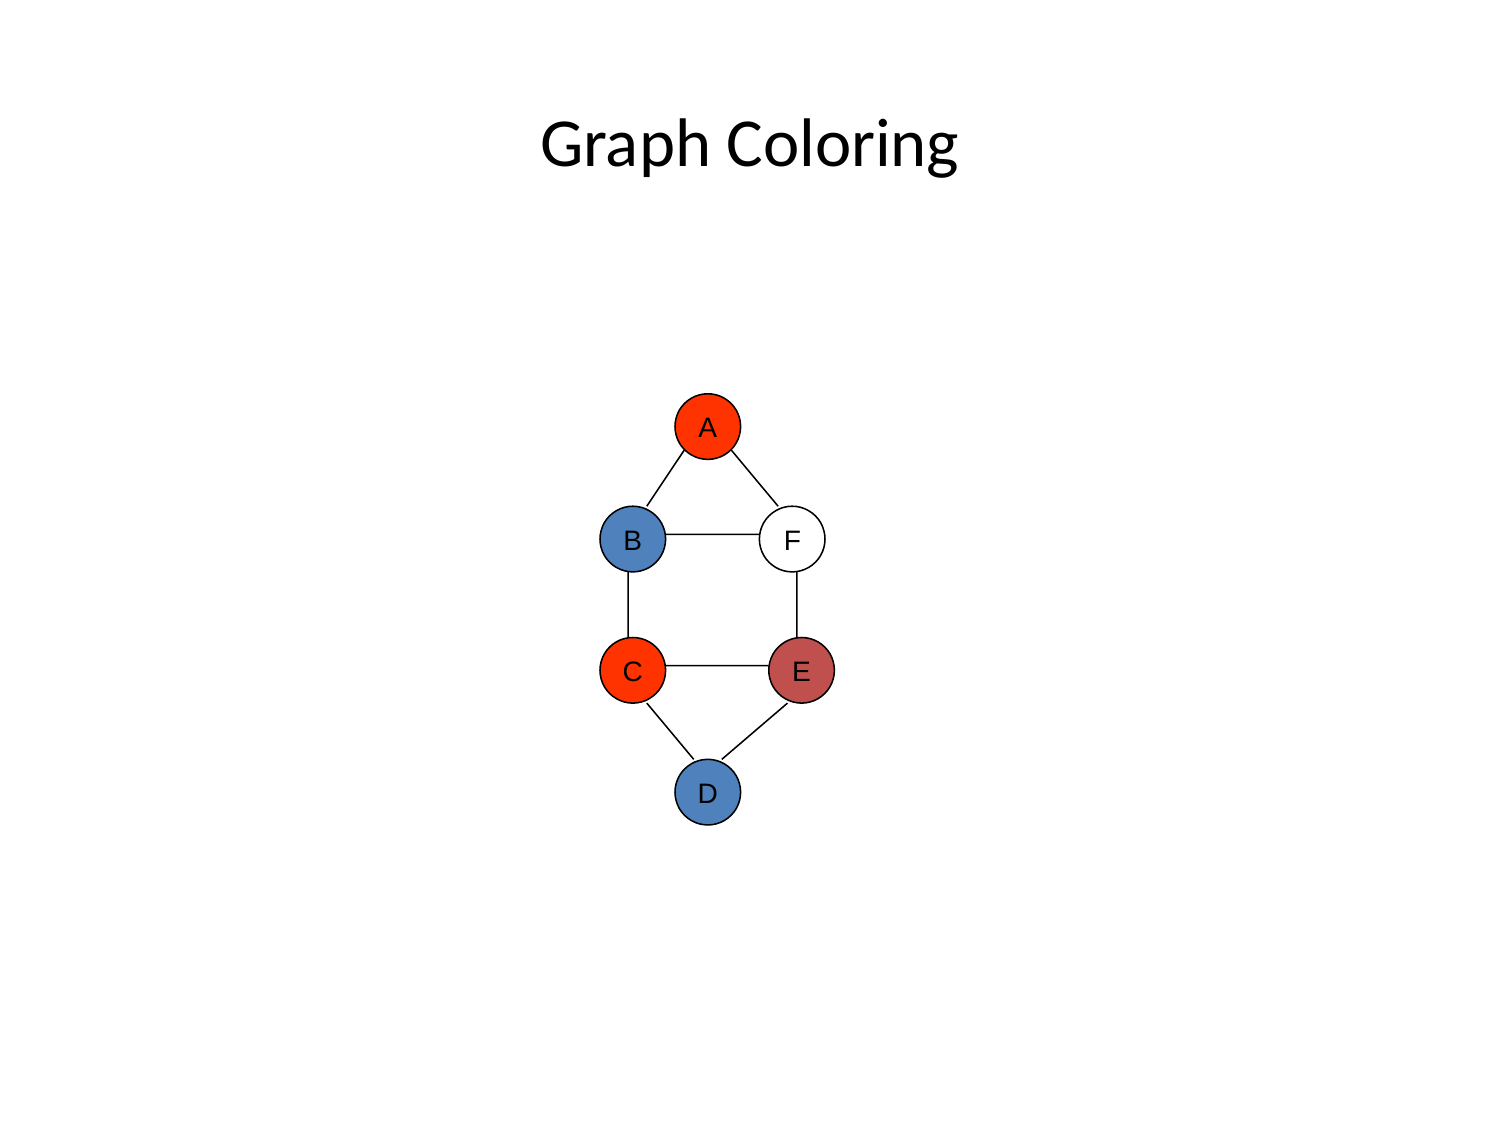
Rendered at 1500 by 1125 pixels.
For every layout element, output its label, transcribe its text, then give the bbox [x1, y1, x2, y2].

text_box B [600, 506, 666, 572]
text_box D [675, 759, 741, 825]
title Graph Coloring [75, 45, 1425, 233]
text_box E [768, 637, 835, 704]
text_box A [675, 393, 741, 460]
text_box F [759, 506, 826, 572]
text_box C [600, 637, 666, 704]
